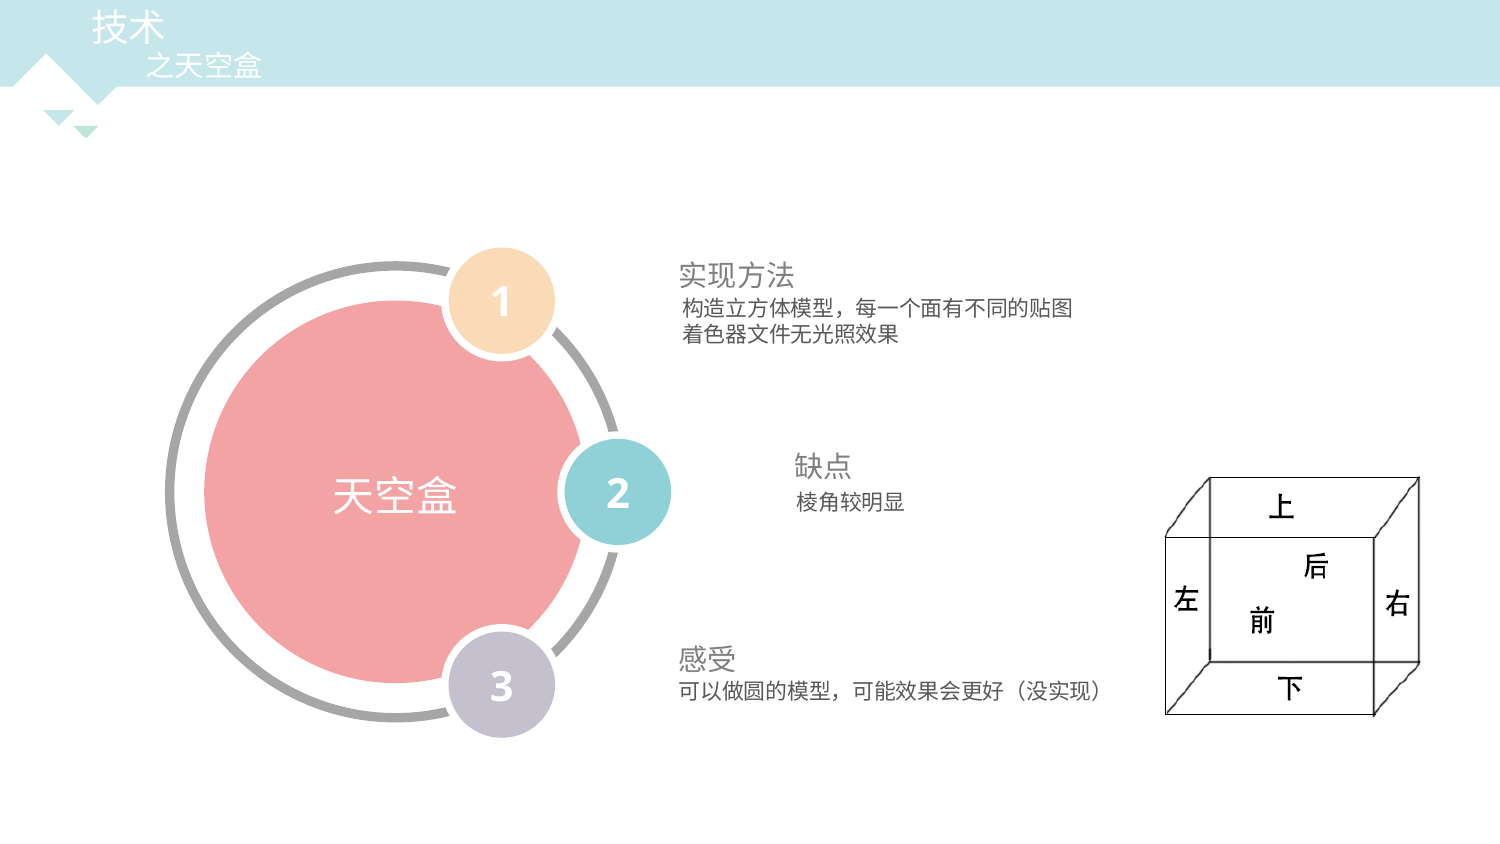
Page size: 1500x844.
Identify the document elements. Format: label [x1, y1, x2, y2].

text_box [76, 0, 431, 91]
text_box [556, 431, 680, 553]
text_box [440, 239, 564, 362]
text_box [663, 249, 1330, 356]
picture [1138, 409, 1500, 801]
text_box [663, 633, 1133, 712]
text_box [440, 623, 564, 746]
text_box [169, 265, 622, 718]
text_box [779, 441, 1133, 523]
